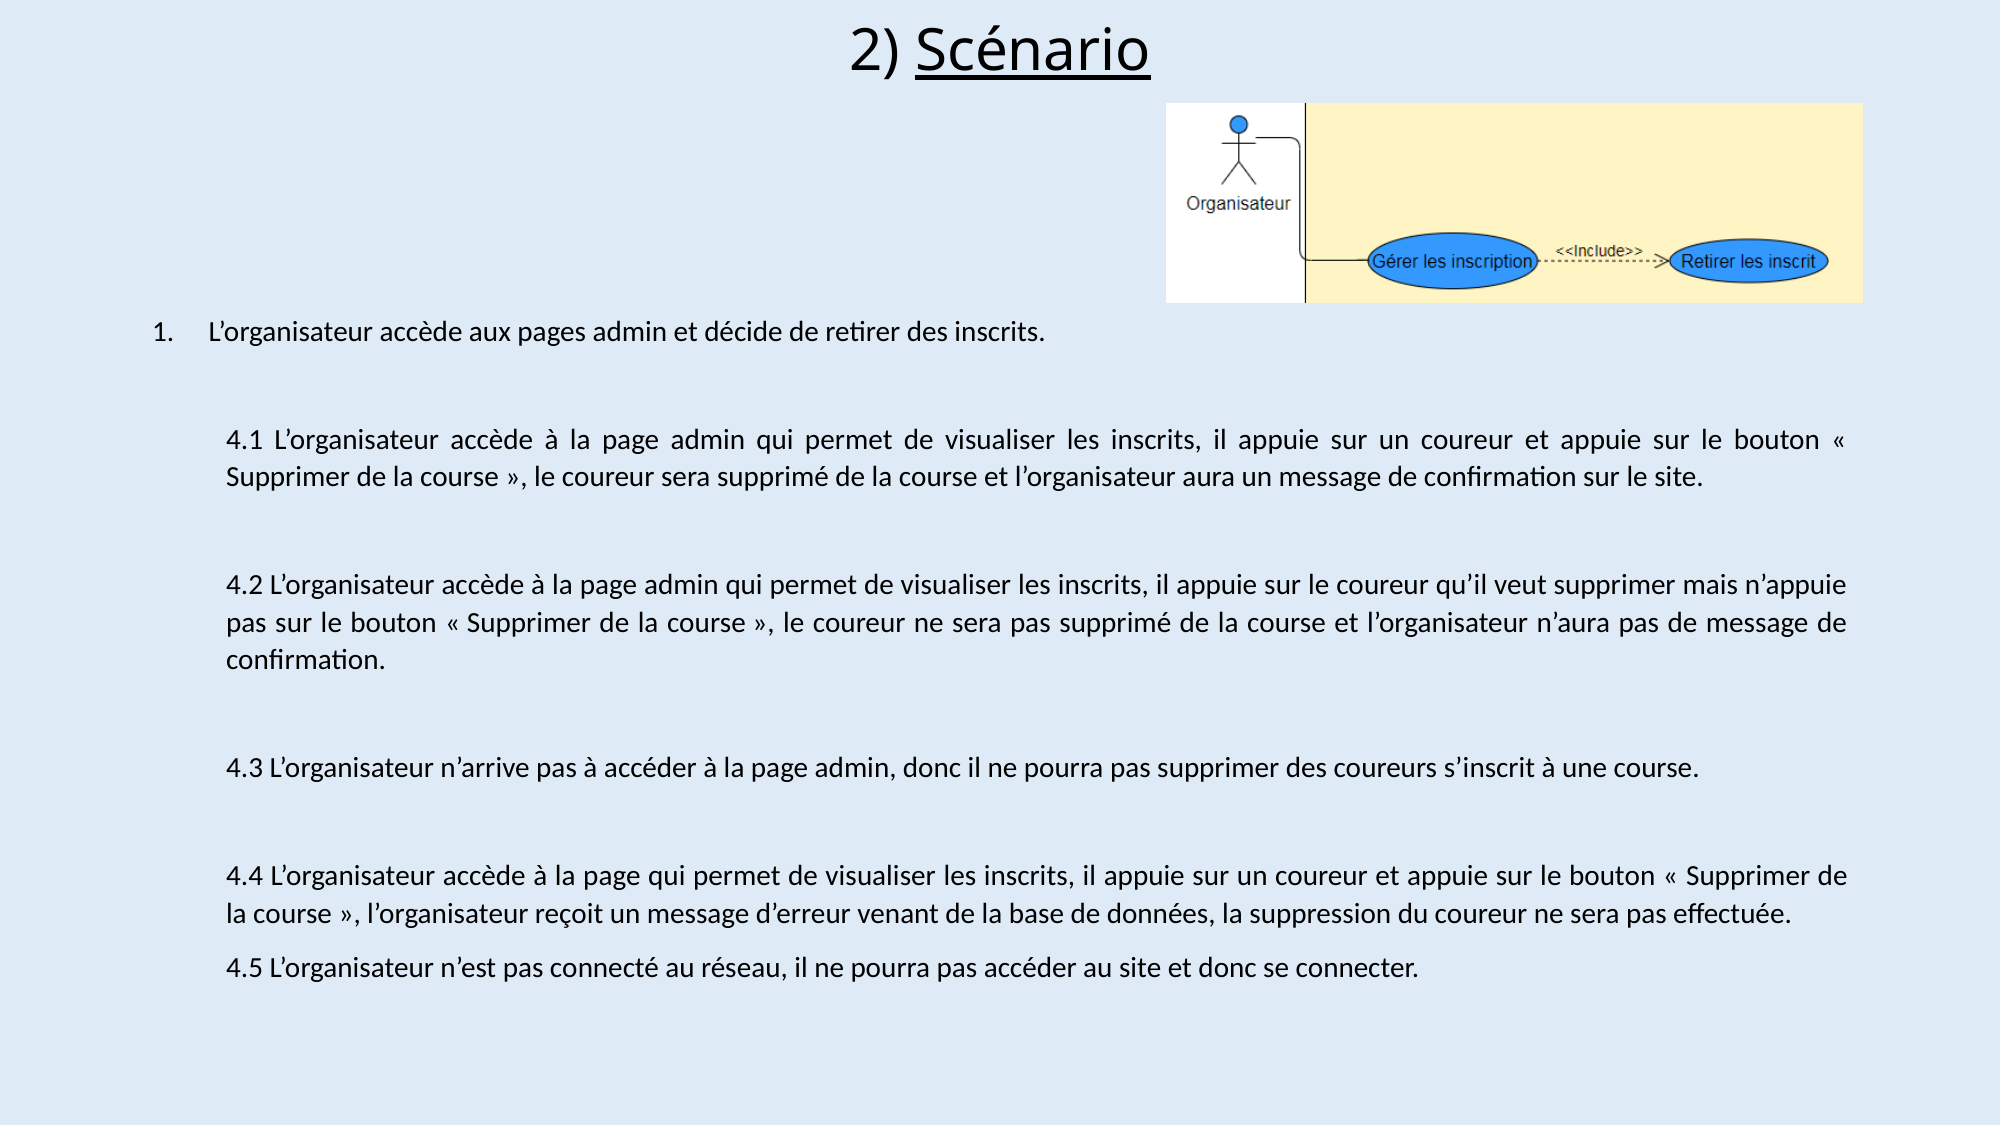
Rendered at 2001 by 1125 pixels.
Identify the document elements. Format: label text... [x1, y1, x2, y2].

picture [1166, 103, 1863, 303]
title 2) Scénario [137, 0, 1863, 104]
text_box L’organisateur accède aux pages admin et décide de retirer des inscrits. 4.1 L’organisateur accède à la page admin qui permet de visualiser les inscrits, il appuie sur un coureur et appuie sur le bouton « Supprimer de la course », le coureur sera supprimé de la course et l’organisateur aura un message de confirmation sur le site. 4.2 L’organisateur accède à la page admin qui permet de visualiser les inscrits, il appuie sur le coureur qu’il veut supprimer mais n’appuie pas sur le bouton « Supprimer de la course », le coureur ne sera pas supprimé de la course et l’organisateur n’aura pas de message de confirmation. 4.3 L’organisateur n’arrive pas à accéder à la page admin, donc il ne pourra pas supprimer des coureurs s’inscrit à une course. 4.4 L’organisateur accède à la page qui permet de visualiser les inscrits, il appuie sur un coureur et appuie sur le bouton « Supprimer de la course », l’organisateur reçoit un message d’erreur venant de la base de données, la suppression du coureur ne sera pas effectuée. 4.5 L’organisateur n’est pas connecté au réseau, il ne pourra pas accéder au site et donc se connecter. [137, 302, 1863, 1045]
